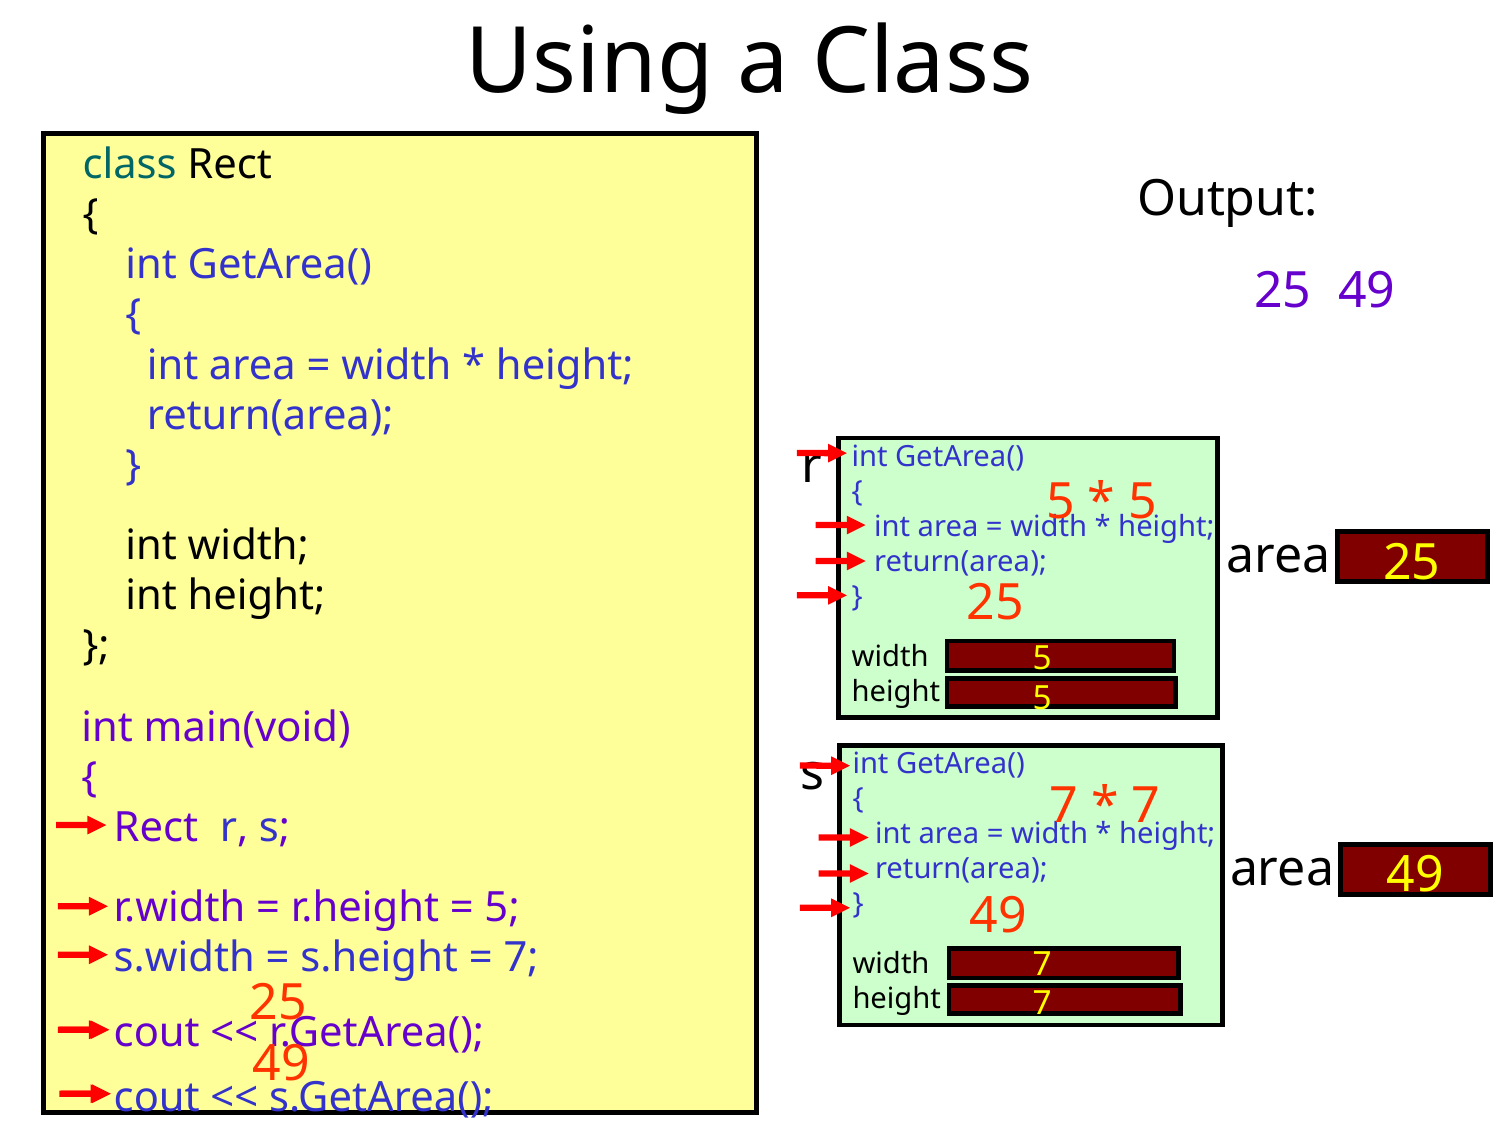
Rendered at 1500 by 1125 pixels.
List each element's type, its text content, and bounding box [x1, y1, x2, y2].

text_box 25 [1239, 249, 1323, 325]
text_box 49 [1323, 249, 1411, 325]
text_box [774, 732, 1500, 1026]
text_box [1212, 515, 1488, 591]
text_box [774, 424, 1500, 718]
title Using a Class [112, 0, 1388, 150]
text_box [1215, 827, 1491, 904]
text_box [43, 133, 757, 1113]
text_box Output: [1122, 157, 1334, 233]
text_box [63, 691, 557, 1125]
text_box class Rect { int GetArea() { int area = width * height; return(area); } int width; int height; }; [67, 129, 800, 675]
